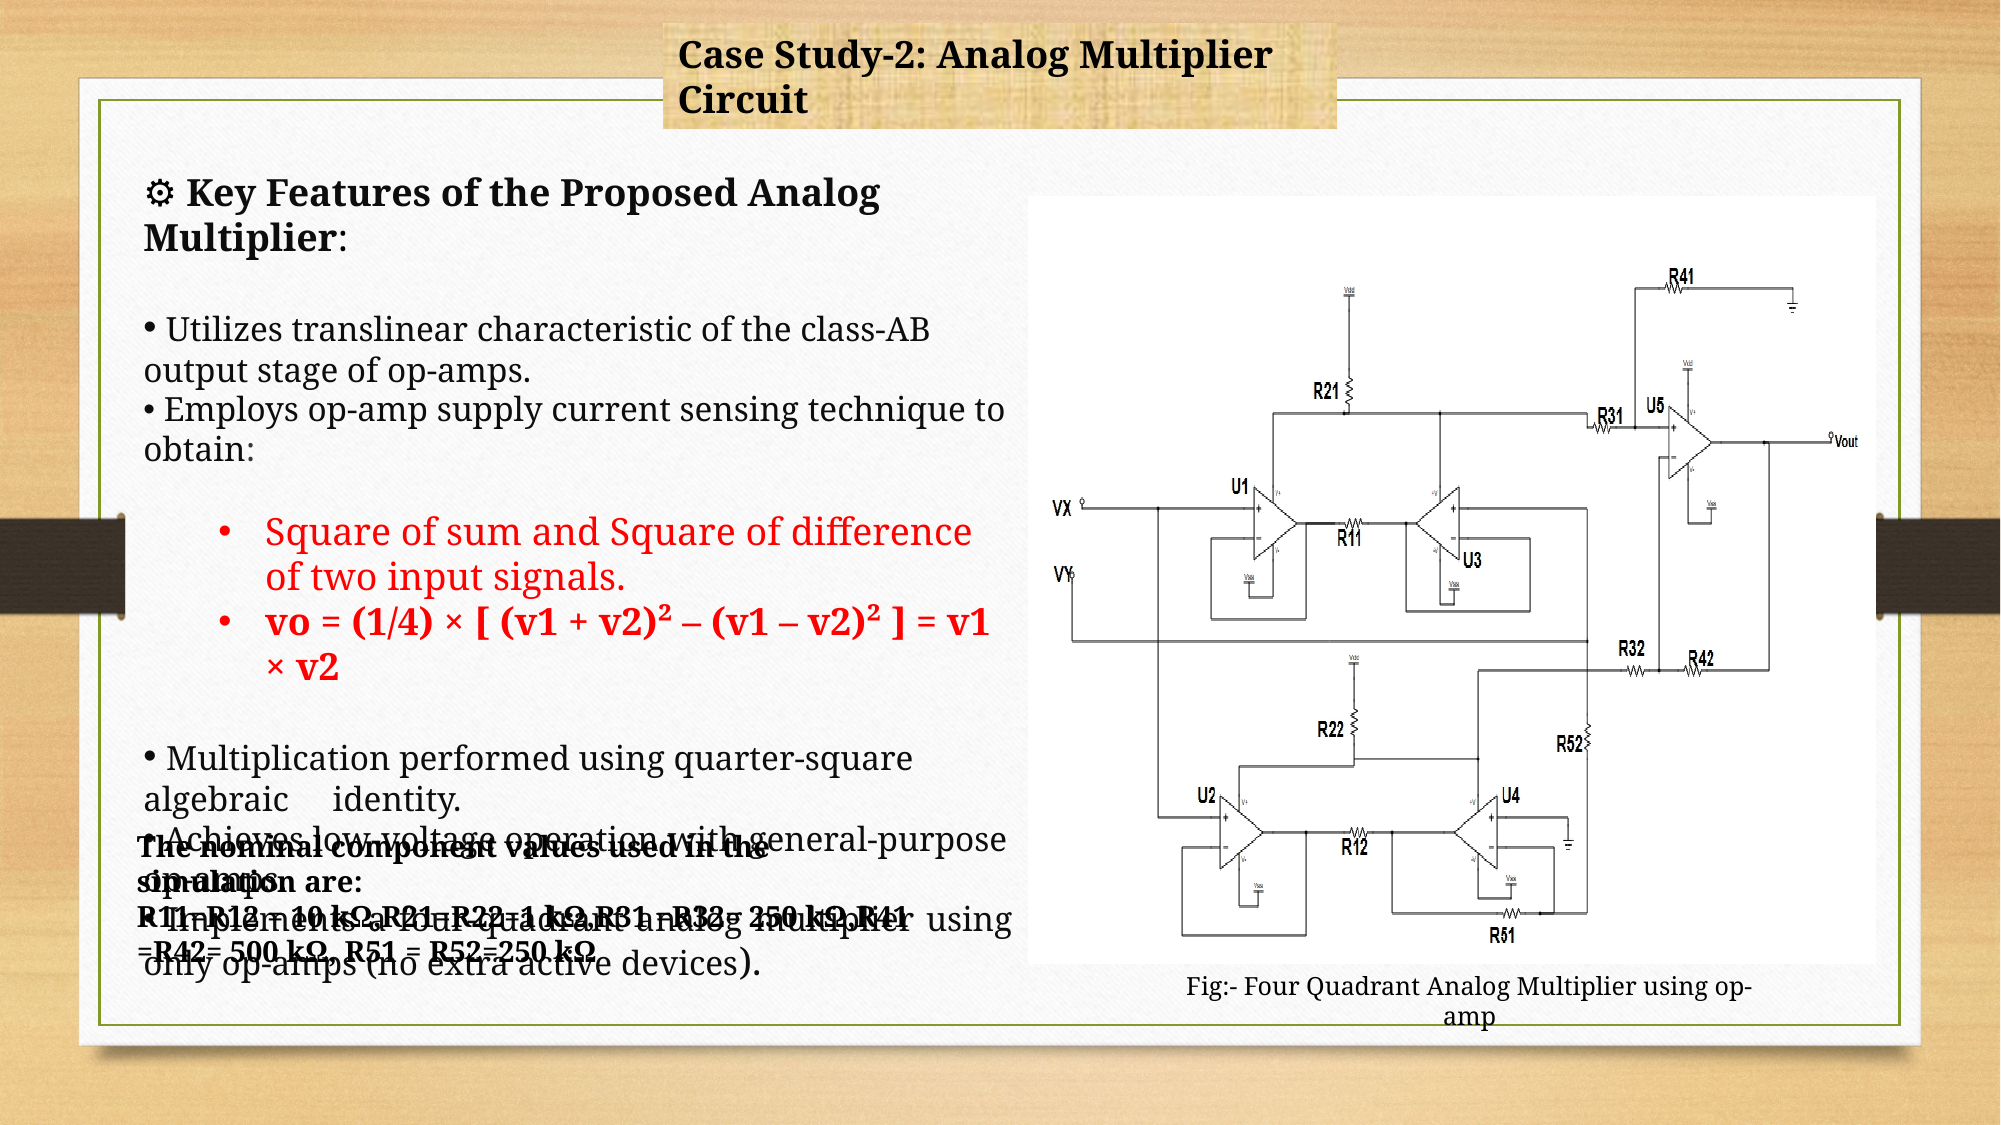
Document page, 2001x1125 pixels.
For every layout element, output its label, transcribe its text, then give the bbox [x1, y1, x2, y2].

text_box Case Study-2: Analog Multiplier Circuit [663, 23, 1337, 129]
text_box The nominal component values used in the simulation are: R11=R12 = 10 kΩ,R21=R22=1 kΩ,R31 =R32= 250 kΩ,R41 =R42= 500 kΩ, R51 = R52=250 kΩ [122, 821, 944, 1021]
picture [0, 0, 2001, 1125]
text_box Fig:- Four Quadrant Analog Multiplier using op-amp [1170, 964, 1769, 1039]
text_box ⚙️ Key Features of the Proposed Analog Multiplier: Utilizes translinear characteristic of the class-AB output stage of op-amps. Employs op-amp supply current sensing technique to obtain: Square of sum and Square of difference of two input signals. vo = (1/4) × [ (v1 + v2)² – (v1 – v2)² ] = v1 × v2 Multiplication performed using quarter-square algebraic identity. Achieves low-voltage operation with general-purpose op-amps. Implements a four-quadrant analog multiplier using only op-amps (no extra active devices). [128, 161, 1029, 991]
